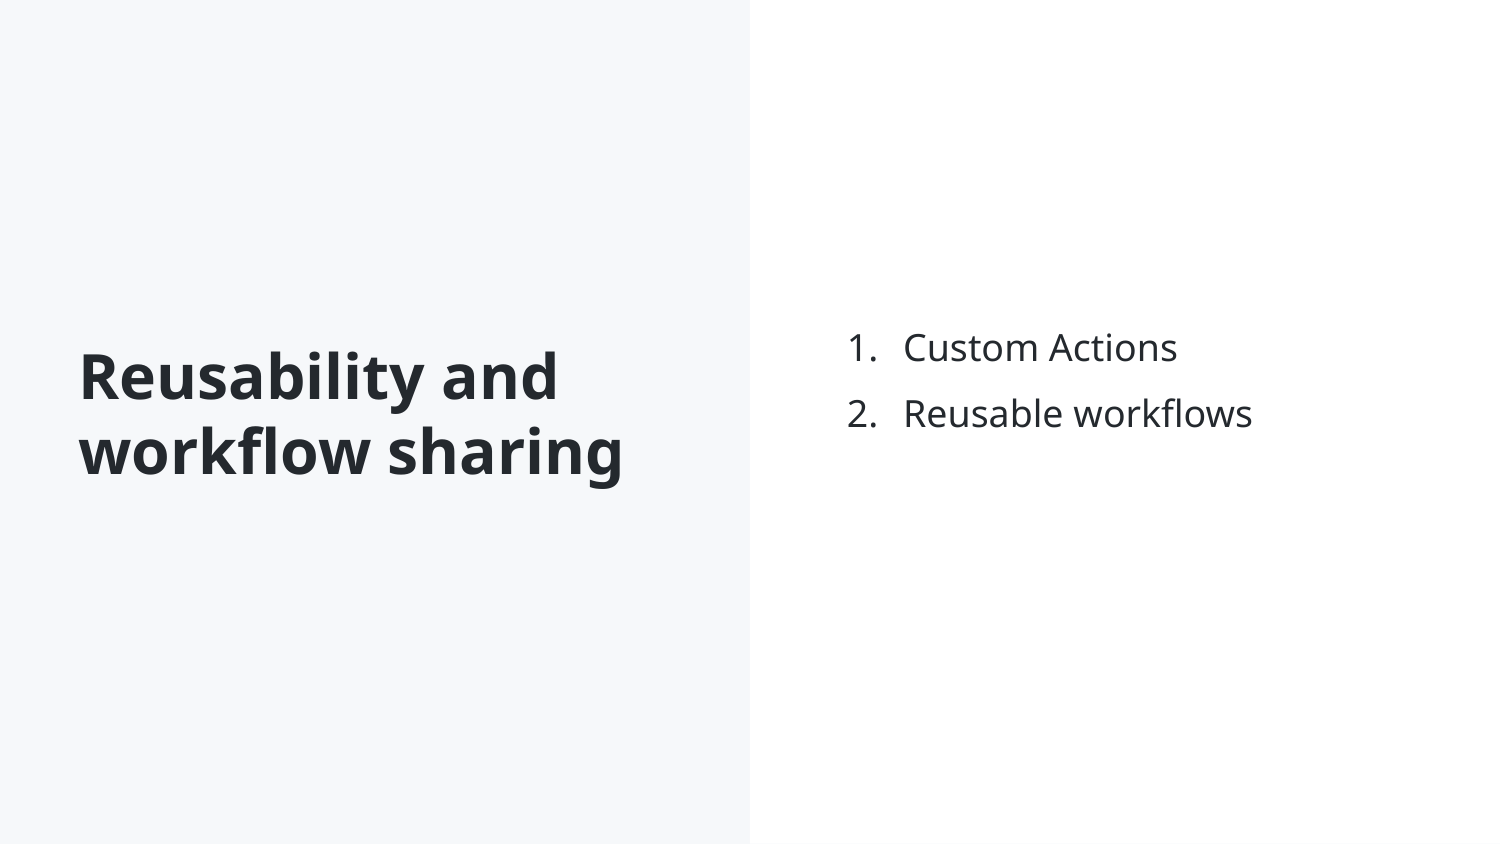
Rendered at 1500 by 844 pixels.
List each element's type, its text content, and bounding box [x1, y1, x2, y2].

title Reusability and workflow sharing [75, 37, 704, 788]
list Custom Actions Reusable workflows [825, 37, 1439, 788]
